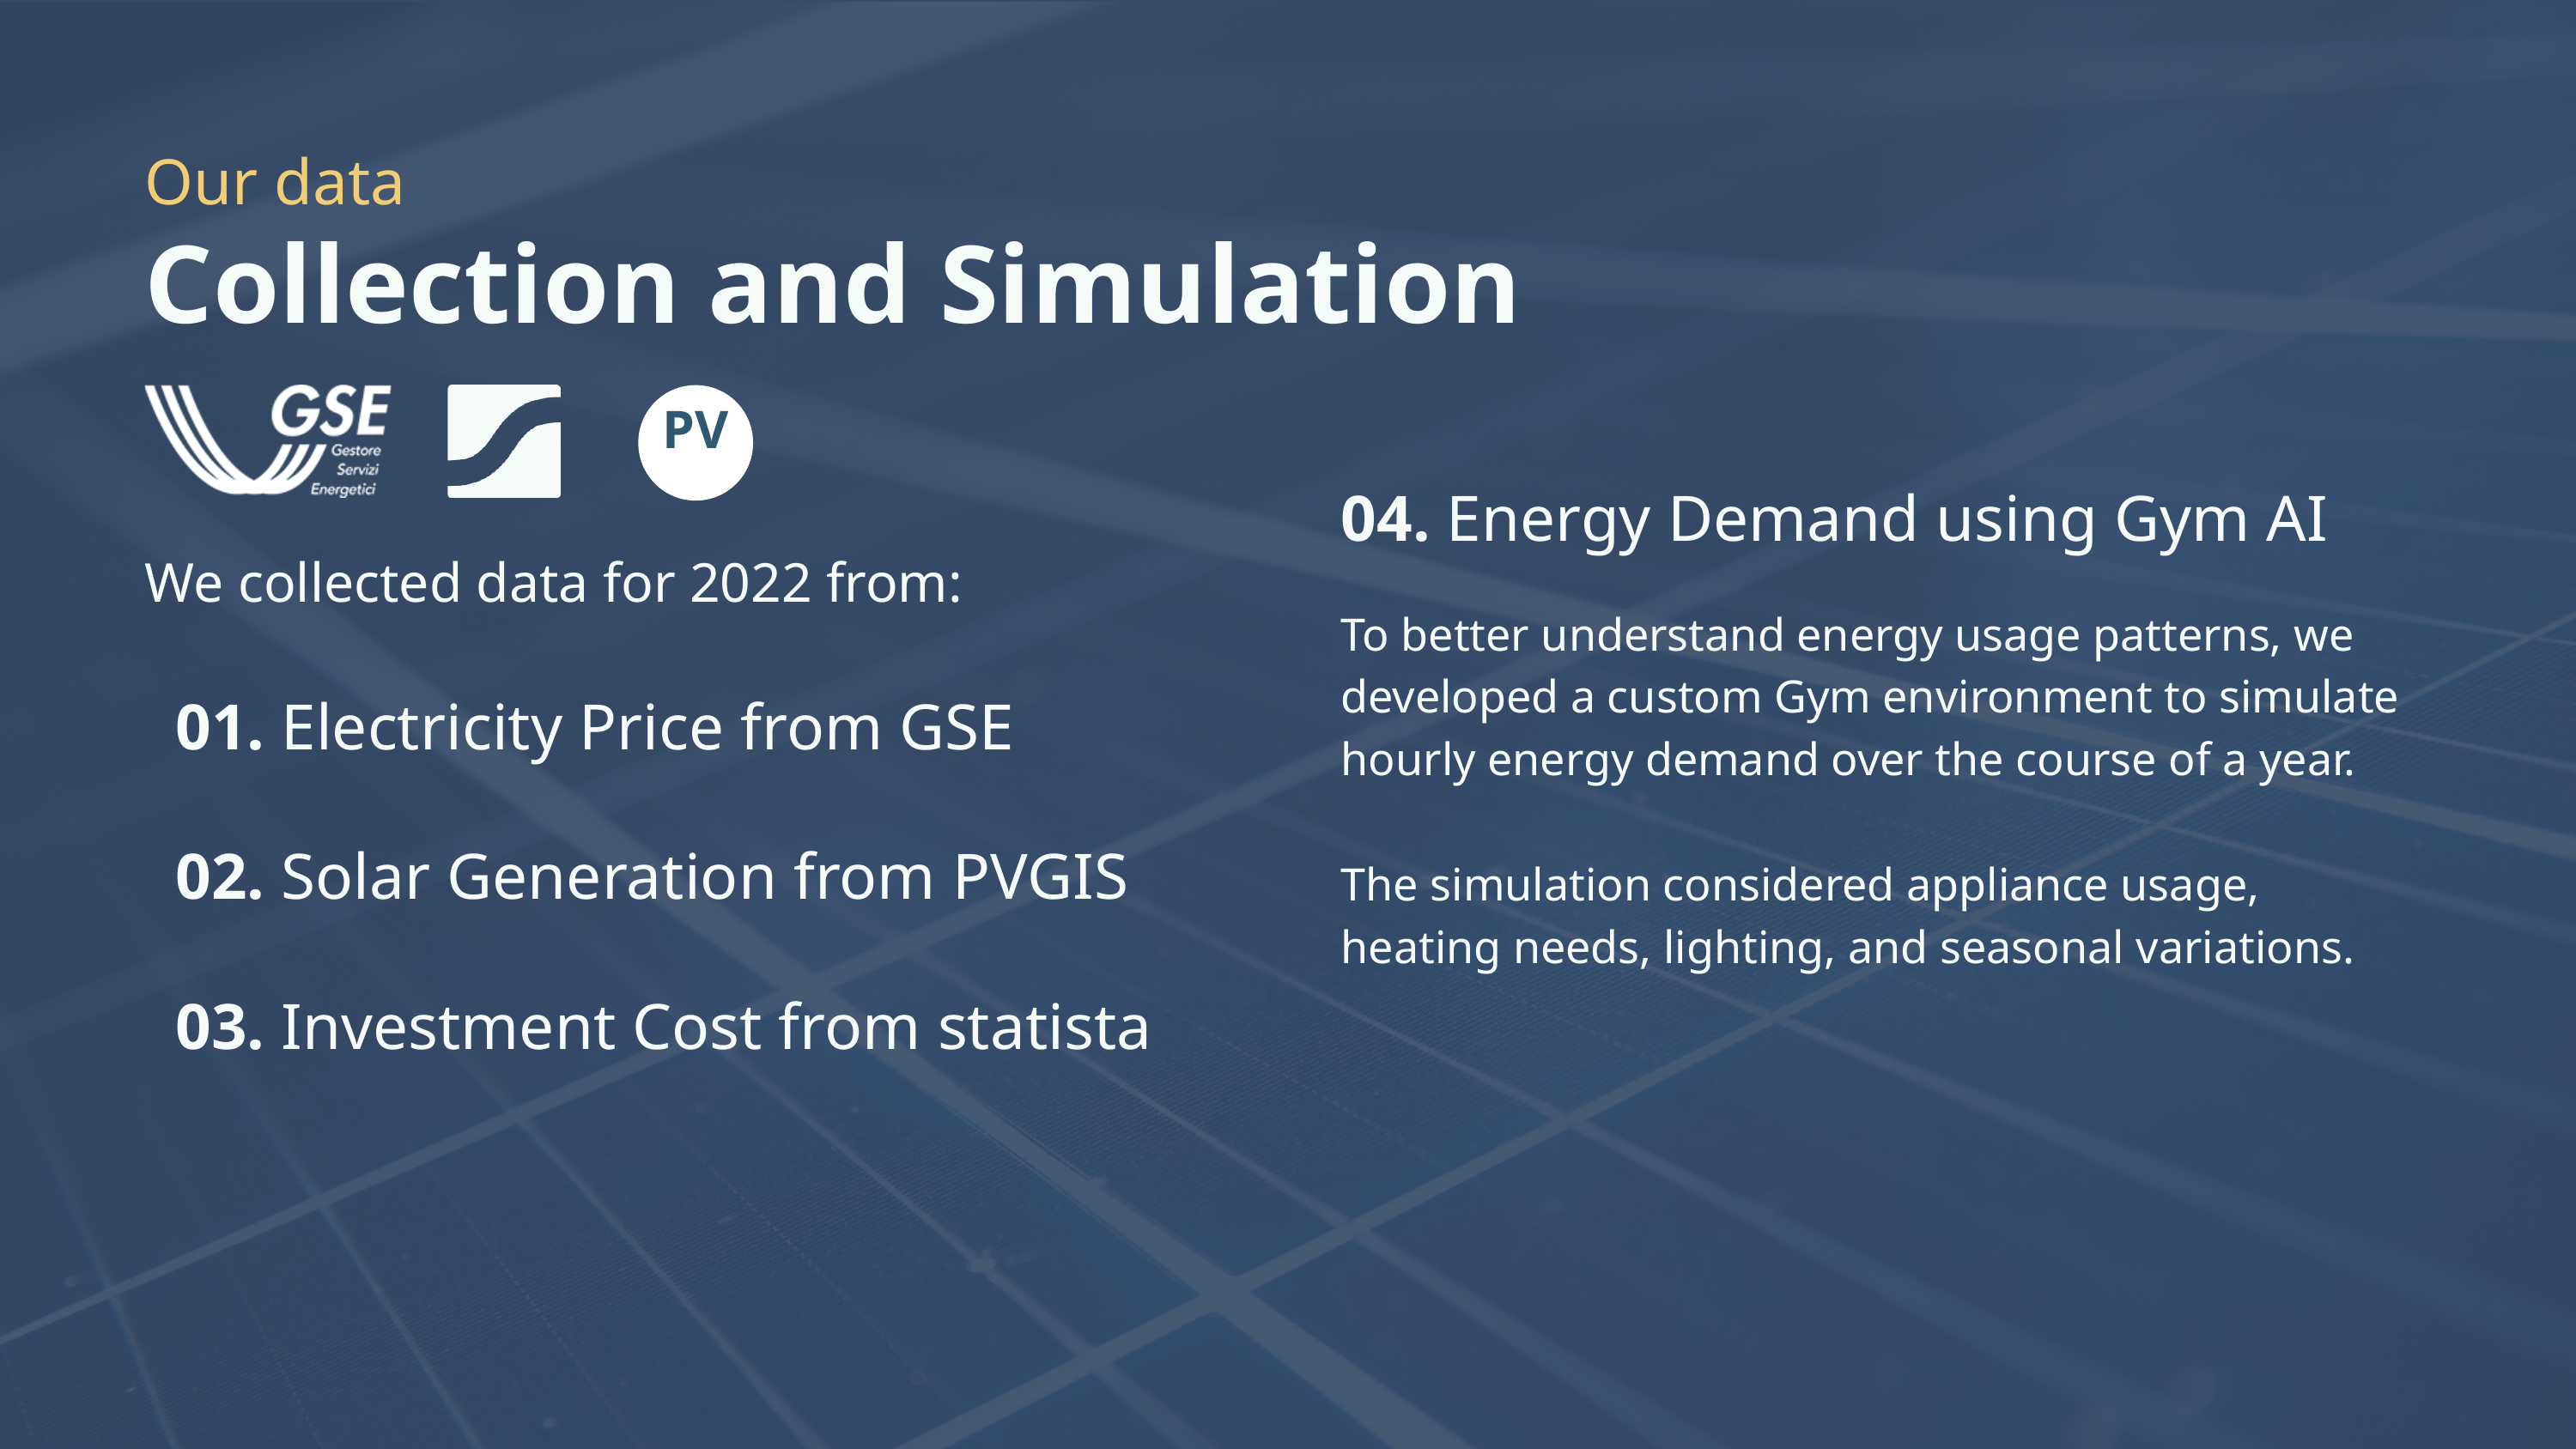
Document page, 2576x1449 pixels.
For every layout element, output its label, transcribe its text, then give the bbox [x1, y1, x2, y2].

text_box [0, 2, 2576, 1449]
text_box 04. Energy Demand using Gym AI [1340, 465, 2480, 555]
text_box 01. Electricity Price from GSE [175, 674, 1236, 762]
text_box To better understand energy usage patterns, we developed a custom Gym environment to simulate hourly energy demand over the course of a year. The simulation considered appliance usage, heating needs, lighting, and seasonal variations. [1340, 597, 2432, 973]
text_box [144, 385, 392, 498]
text_box [430, 385, 562, 498]
text_box 02. Solar Generation from PVGIS [175, 824, 1173, 912]
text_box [638, 385, 754, 501]
text_box Collection and Simulation [144, 194, 2222, 344]
text_box We collected data for 2022 from: [144, 537, 1143, 613]
text_box Our data [144, 130, 424, 194]
text_box 03. Investment Cost from statista [175, 973, 1216, 1062]
